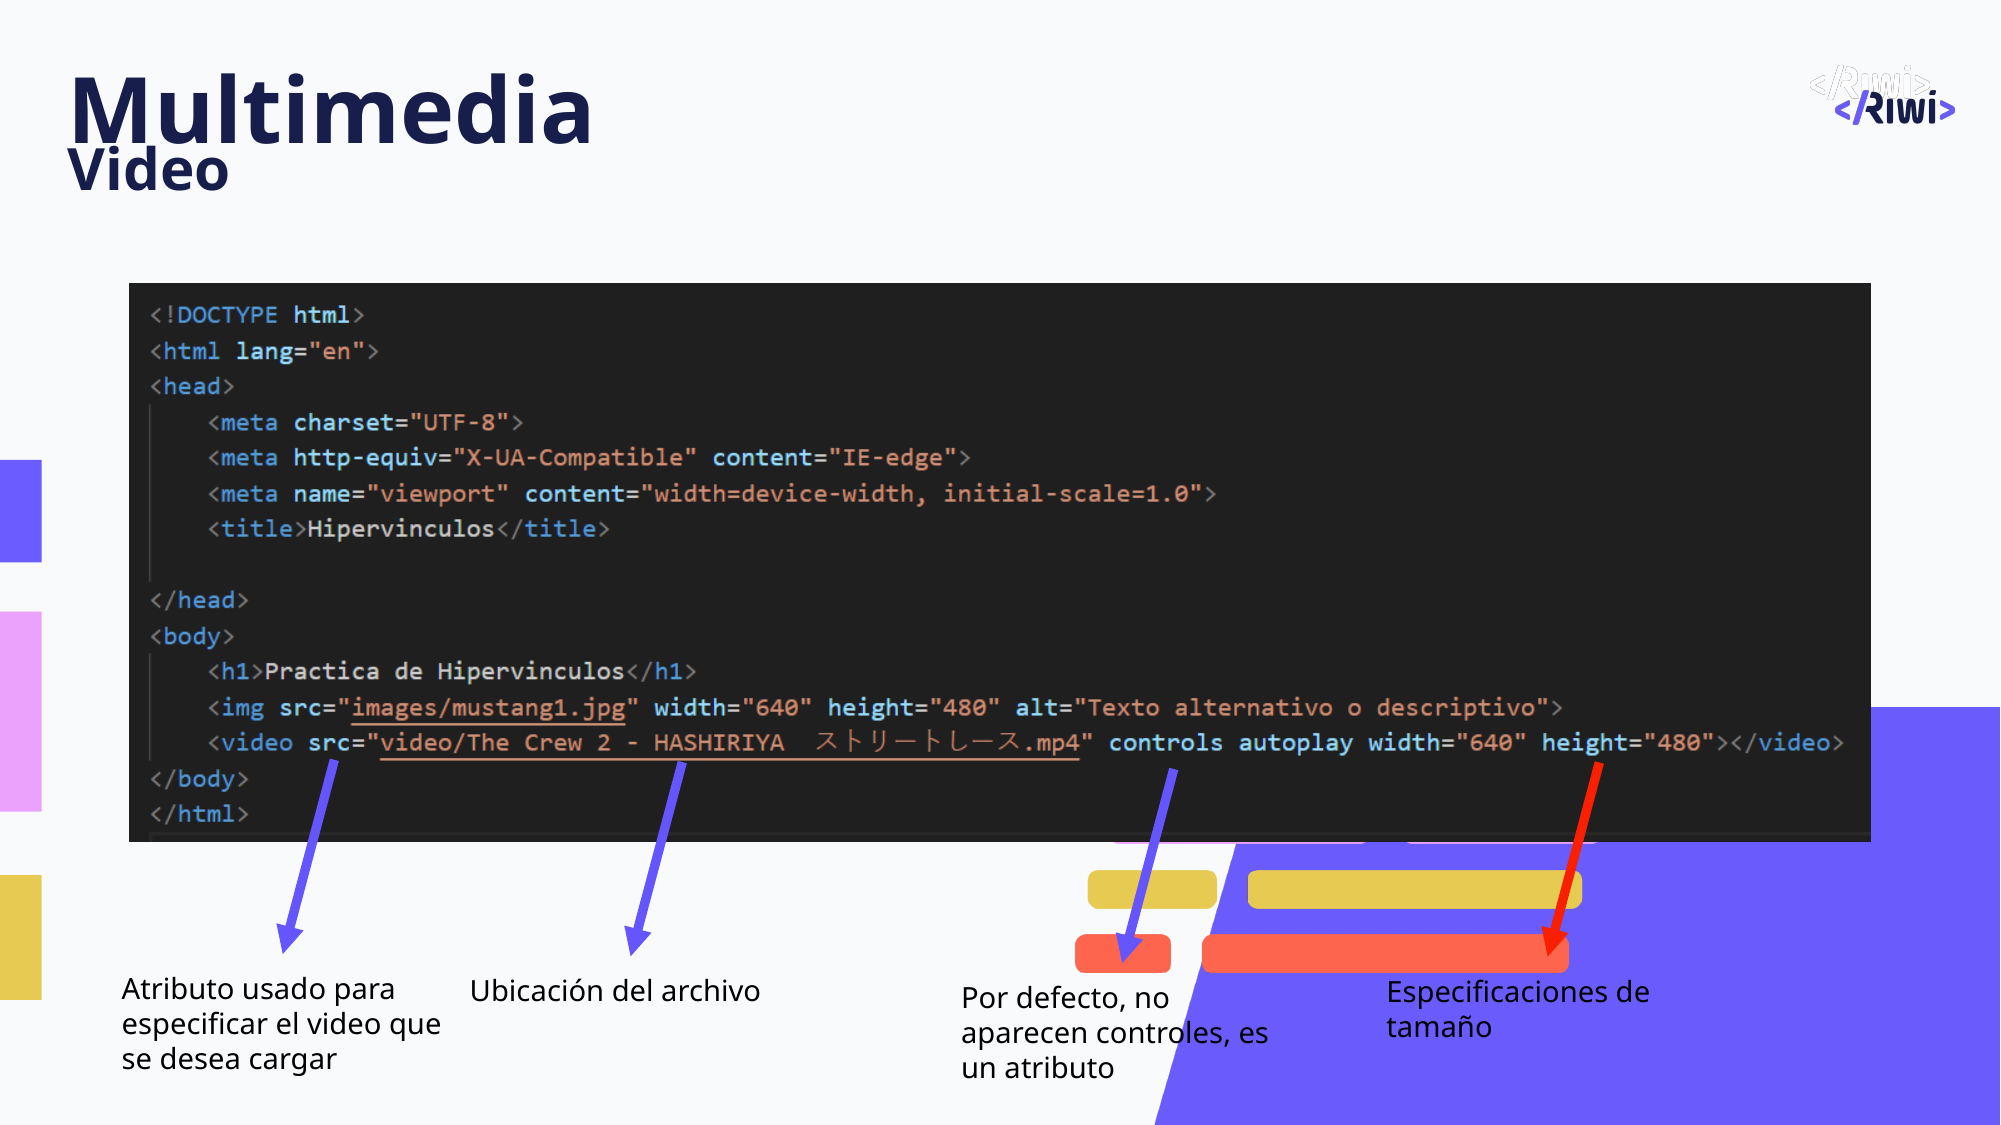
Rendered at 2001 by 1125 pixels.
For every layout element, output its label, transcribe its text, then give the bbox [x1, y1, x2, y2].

picture [1810, 64, 1956, 125]
picture [128, 282, 2000, 1125]
text_box Atributo usado para especificar el video que se desea cargar [106, 962, 459, 1083]
text_box Multimedia [52, 44, 762, 124]
text_box [0, 611, 42, 812]
text_box Por defecto, no aparecen controles, es un atributo [946, 972, 1149, 1092]
text_box [0, 875, 42, 1000]
text_box [0, 459, 42, 563]
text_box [1121, 768, 1174, 964]
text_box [630, 761, 683, 957]
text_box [282, 759, 335, 955]
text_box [1547, 762, 1600, 957]
text_box Video [52, 124, 762, 235]
text_box Ubicación del archivo [454, 965, 807, 1016]
